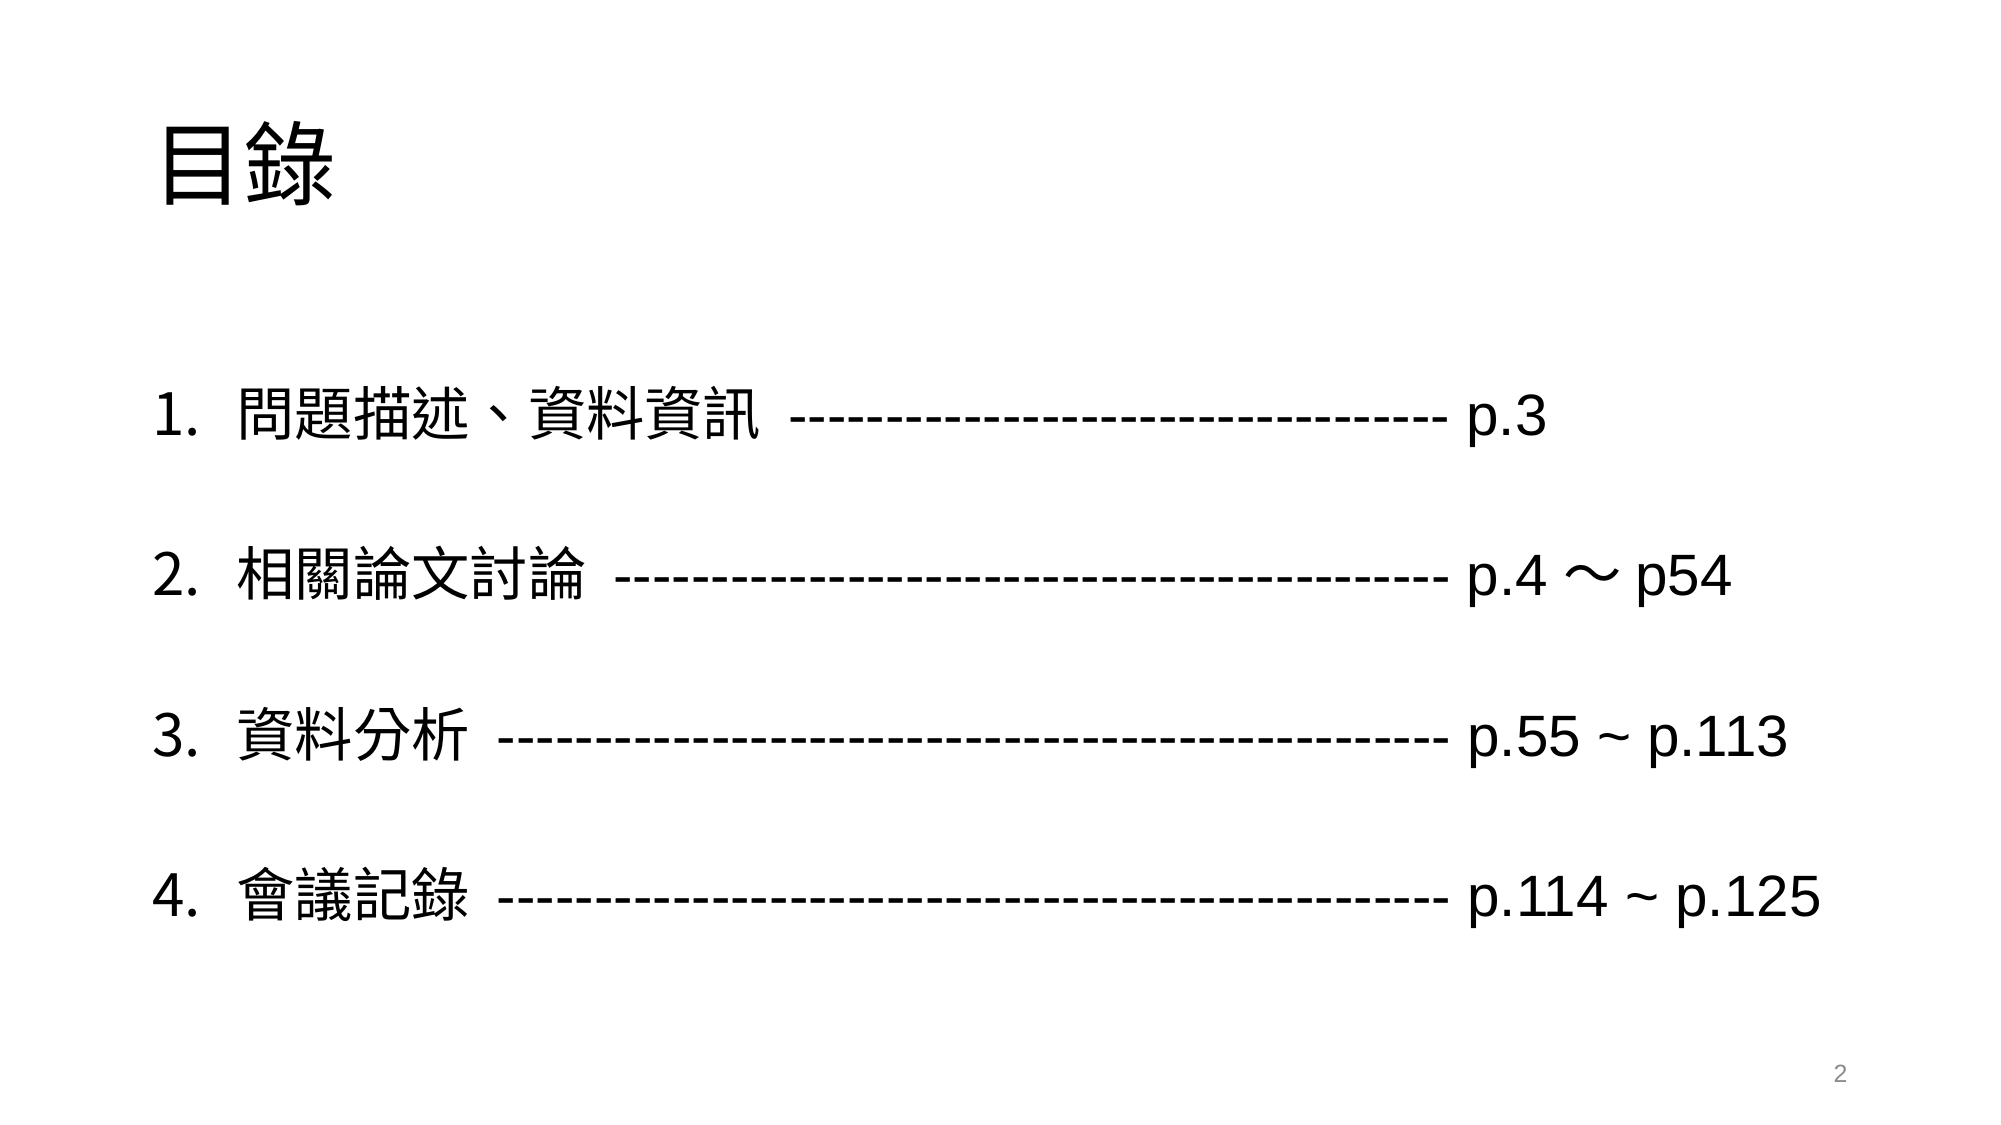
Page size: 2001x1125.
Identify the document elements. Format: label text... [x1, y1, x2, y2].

slide_number 2 [1412, 1042, 1863, 1103]
title 目錄 [137, 59, 1863, 278]
list 問題描述、資料資訊 ---------------------------------- p.3 相關論文討論 ------------------------------------------- p.4～p54 資料分析 ------------------------------------------------- p.55 ~ p.113 會議記錄 ------------------------------------------------- p.114 ~ p.125 [137, 299, 1863, 1014]
